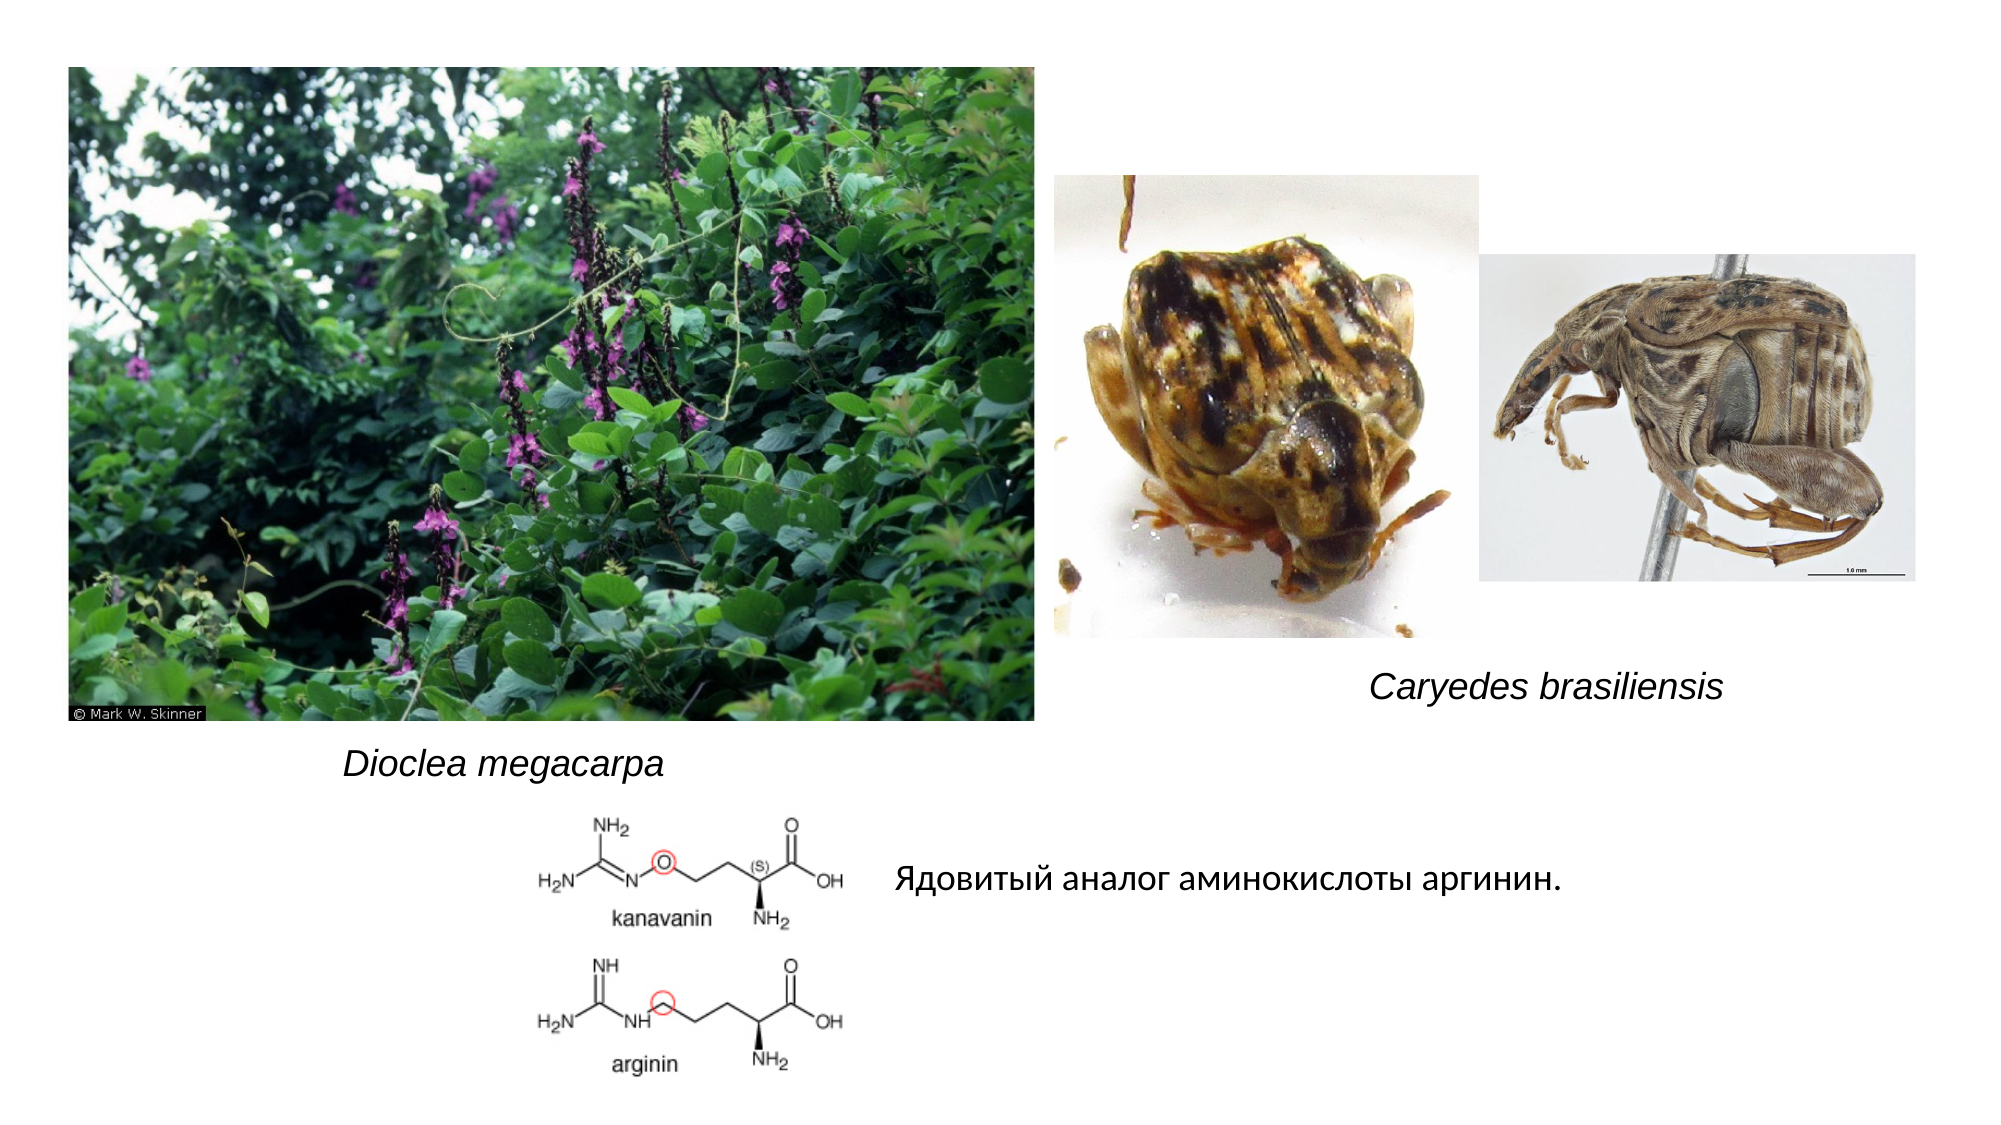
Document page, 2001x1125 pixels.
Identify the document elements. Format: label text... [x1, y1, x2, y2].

picture [61, 67, 1042, 721]
picture [144, 807, 1238, 1083]
picture [1054, 175, 1916, 638]
text_box Caryedes brasiliensis [1354, 654, 1740, 715]
text_box Ядовитый аналог аминокислоты аргинин. [1238, 845, 1579, 905]
text_box Dioclea megacarpa [327, 731, 691, 791]
